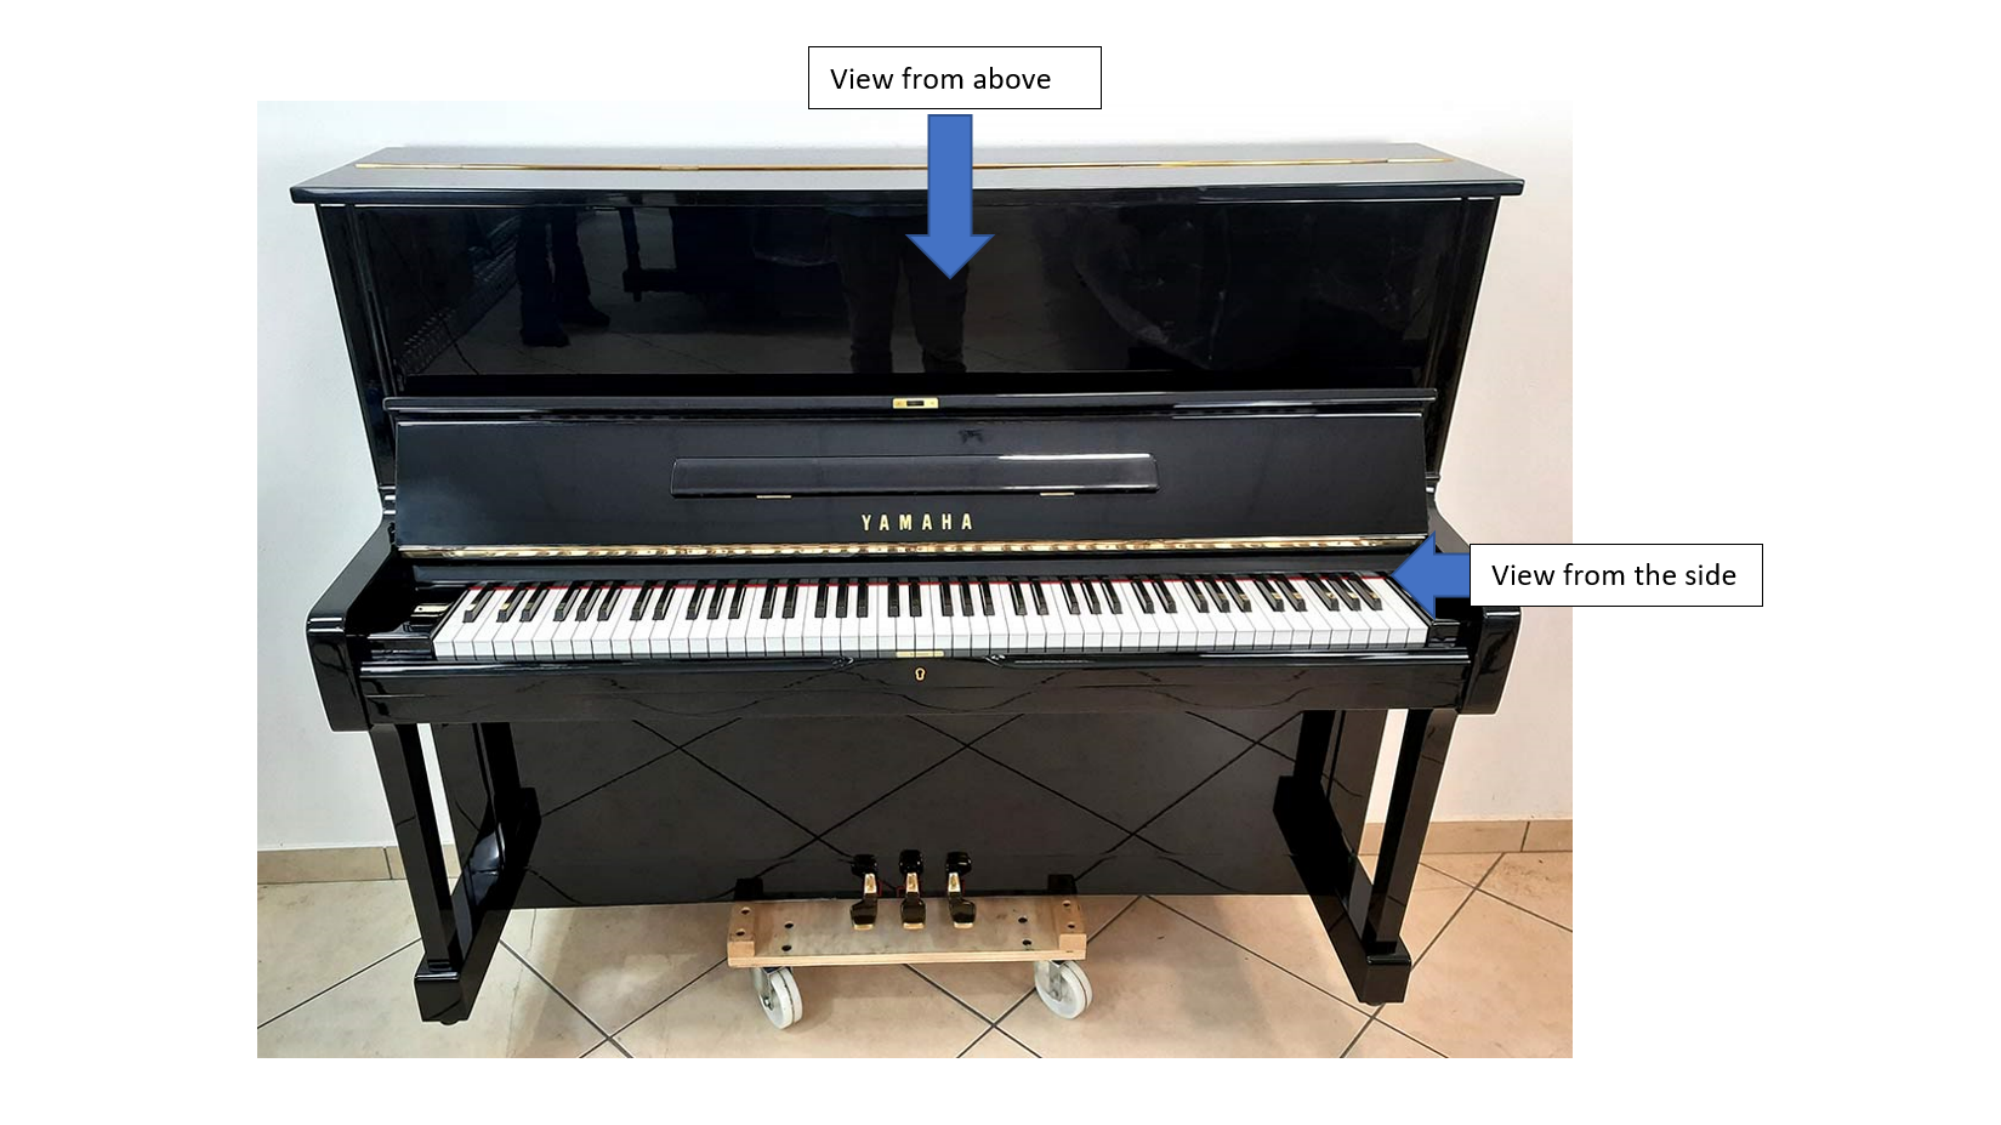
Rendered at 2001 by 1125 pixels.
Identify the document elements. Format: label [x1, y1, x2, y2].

picture [227, 0, 1773, 1125]
